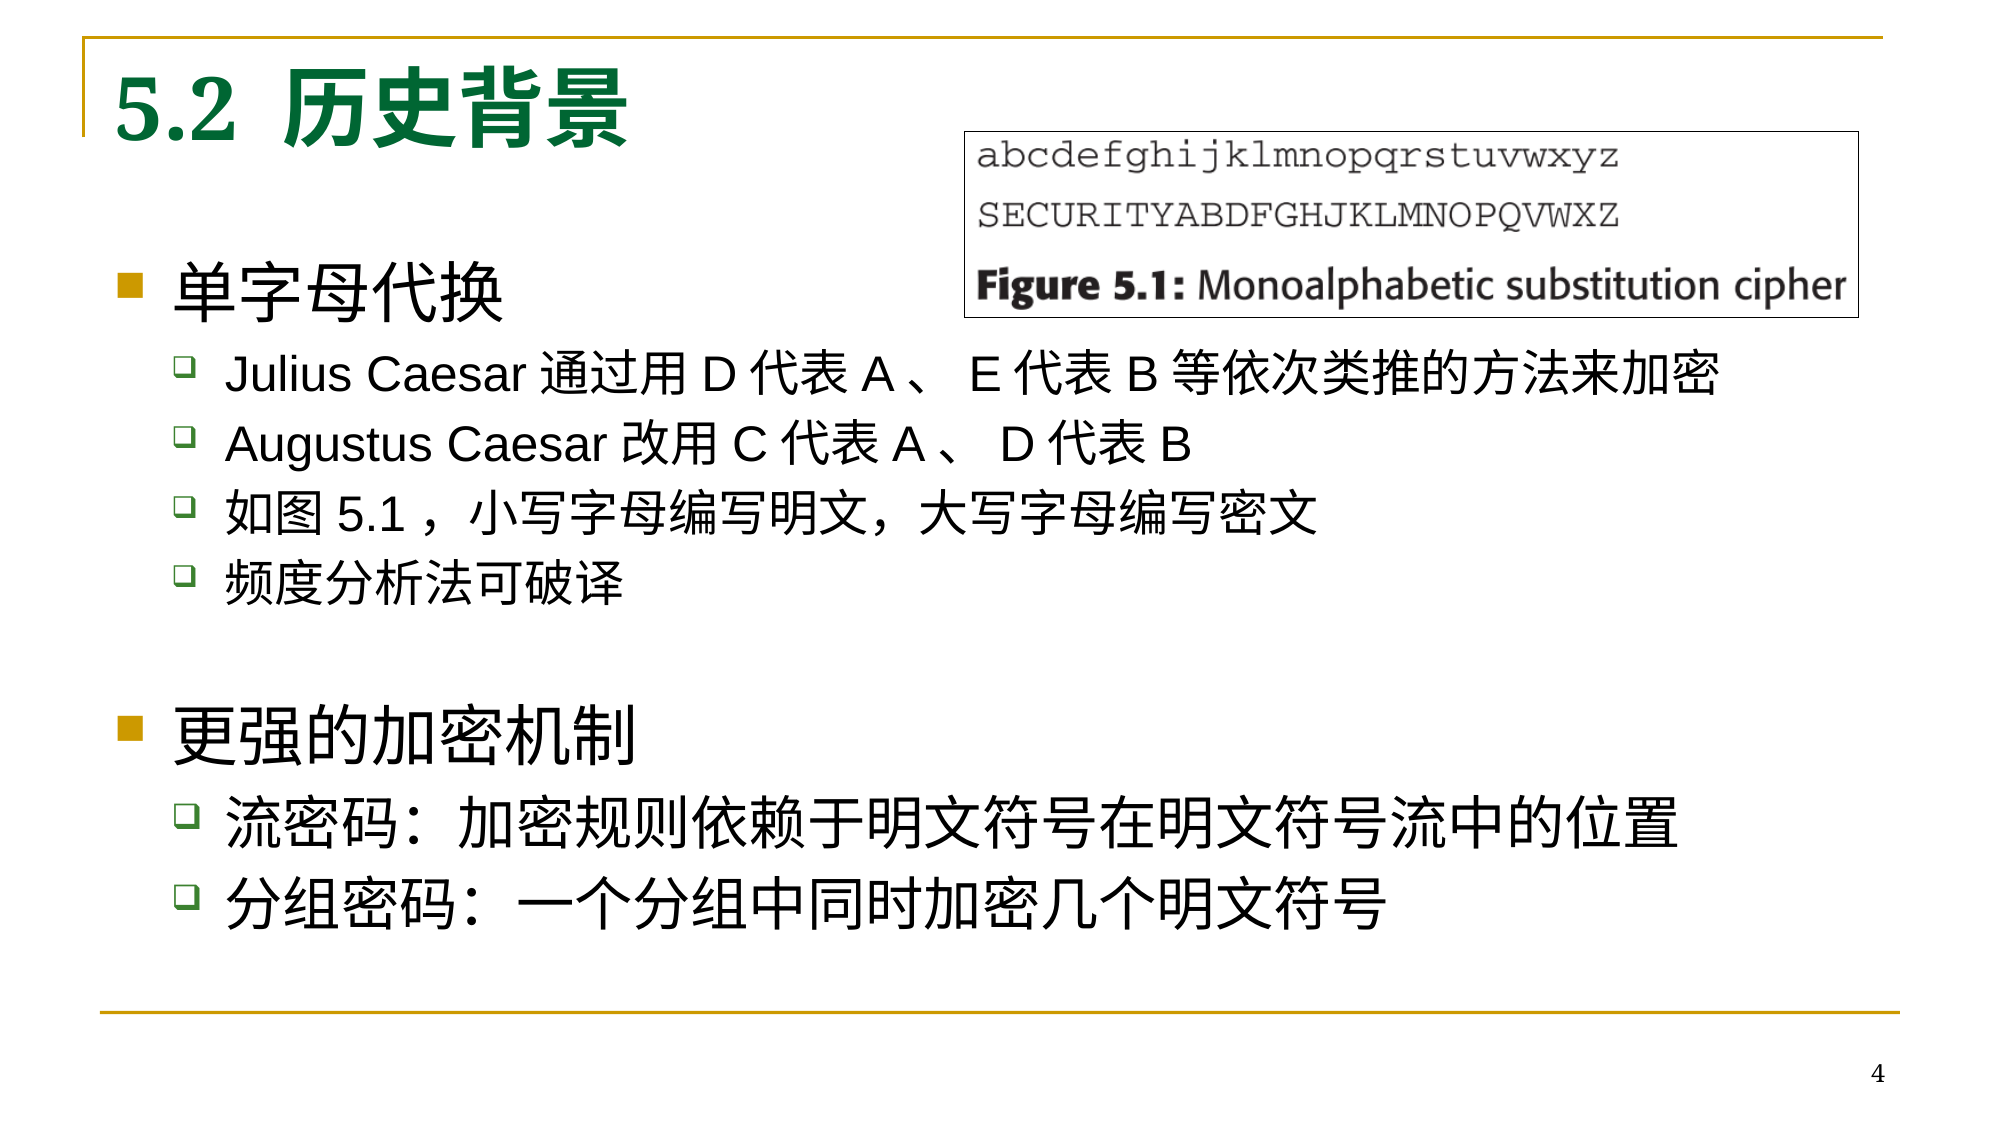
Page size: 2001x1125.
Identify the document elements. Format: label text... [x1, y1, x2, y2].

list 单字母代换 Julius Caesar通过用D代表A、E代表B等依次类推的方法来加密 Augustus Caesar改用C代表A、D代表B 如图5.1，小写字母编写明文，大写字母编写密文 频度分析法可破译 更强的加密机制 流密码：加密规则依赖于明文符号在明文符号流中的位置 分组密码：一个分组中同时加密几个明文符号 [99, 243, 1900, 987]
slide_number 4 [1433, 1023, 1901, 1100]
title 5.2 历史背景 [99, 45, 1900, 233]
picture [964, 131, 1859, 318]
